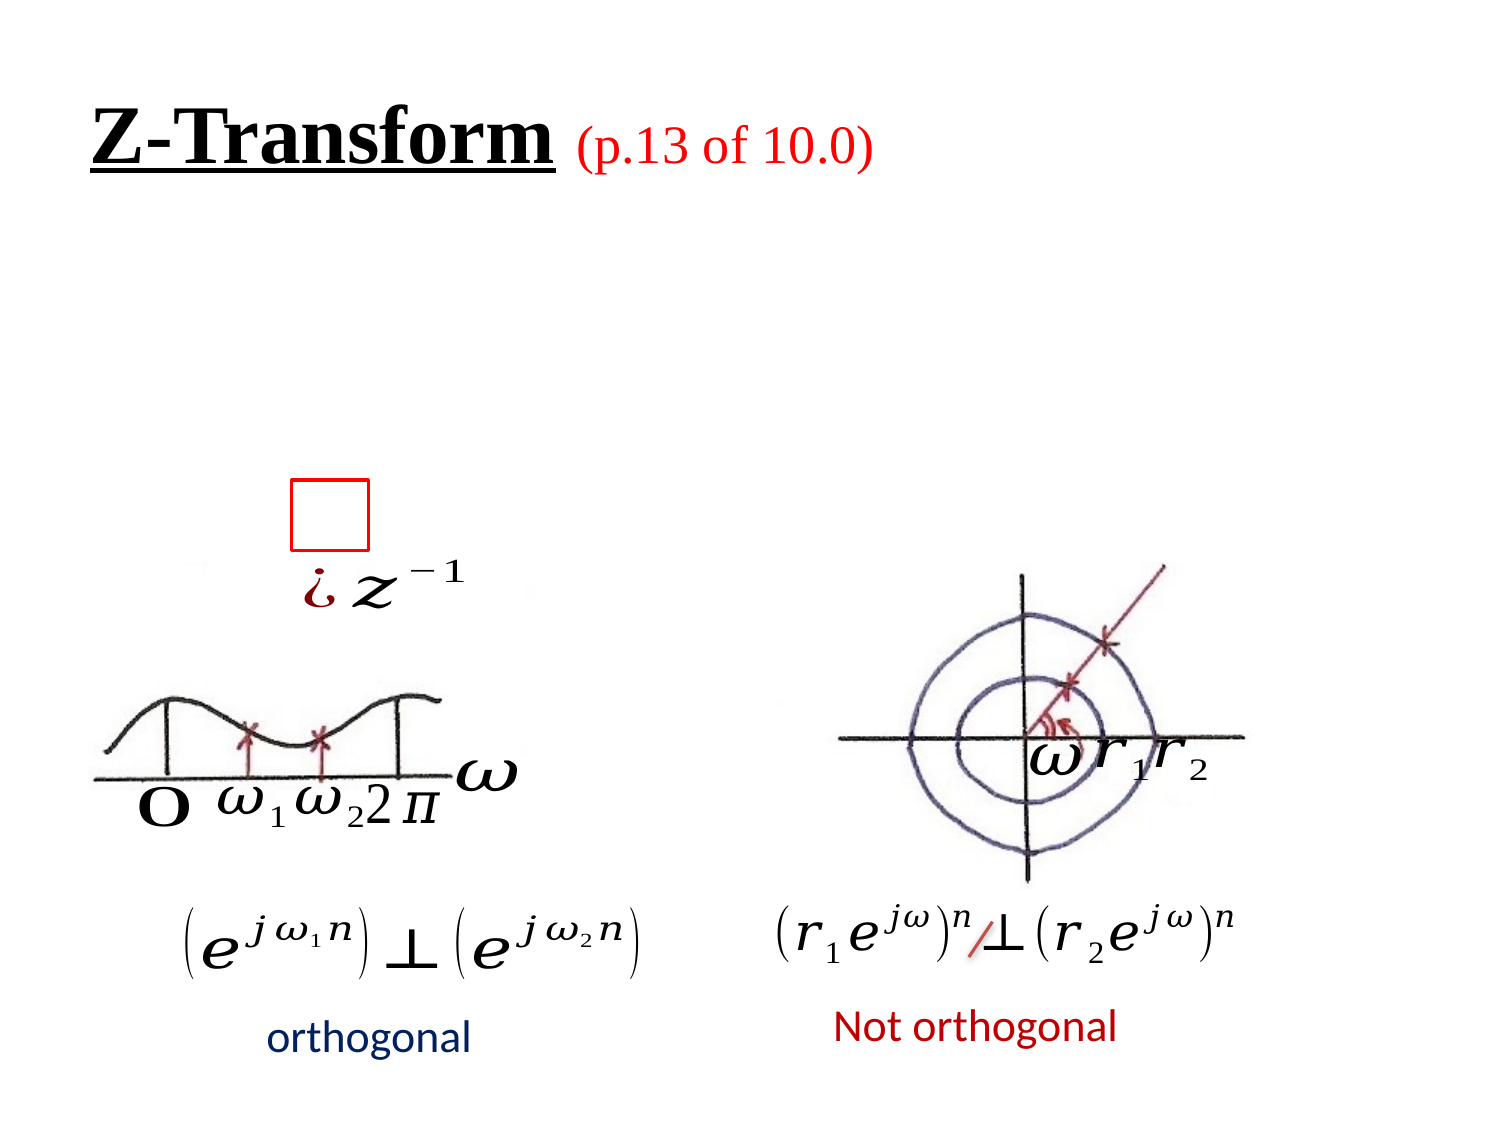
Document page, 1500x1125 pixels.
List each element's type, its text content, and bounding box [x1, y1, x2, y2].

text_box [773, 897, 1235, 971]
picture [88, 562, 1258, 890]
text_box orthogonal [251, 999, 538, 1070]
text_box Z-Transform (p.13 of 10.0) [0, 22, 1500, 188]
text_box [827, 905, 1289, 985]
text_box Not orthogonal [818, 987, 1152, 1058]
text_box [291, 479, 369, 551]
